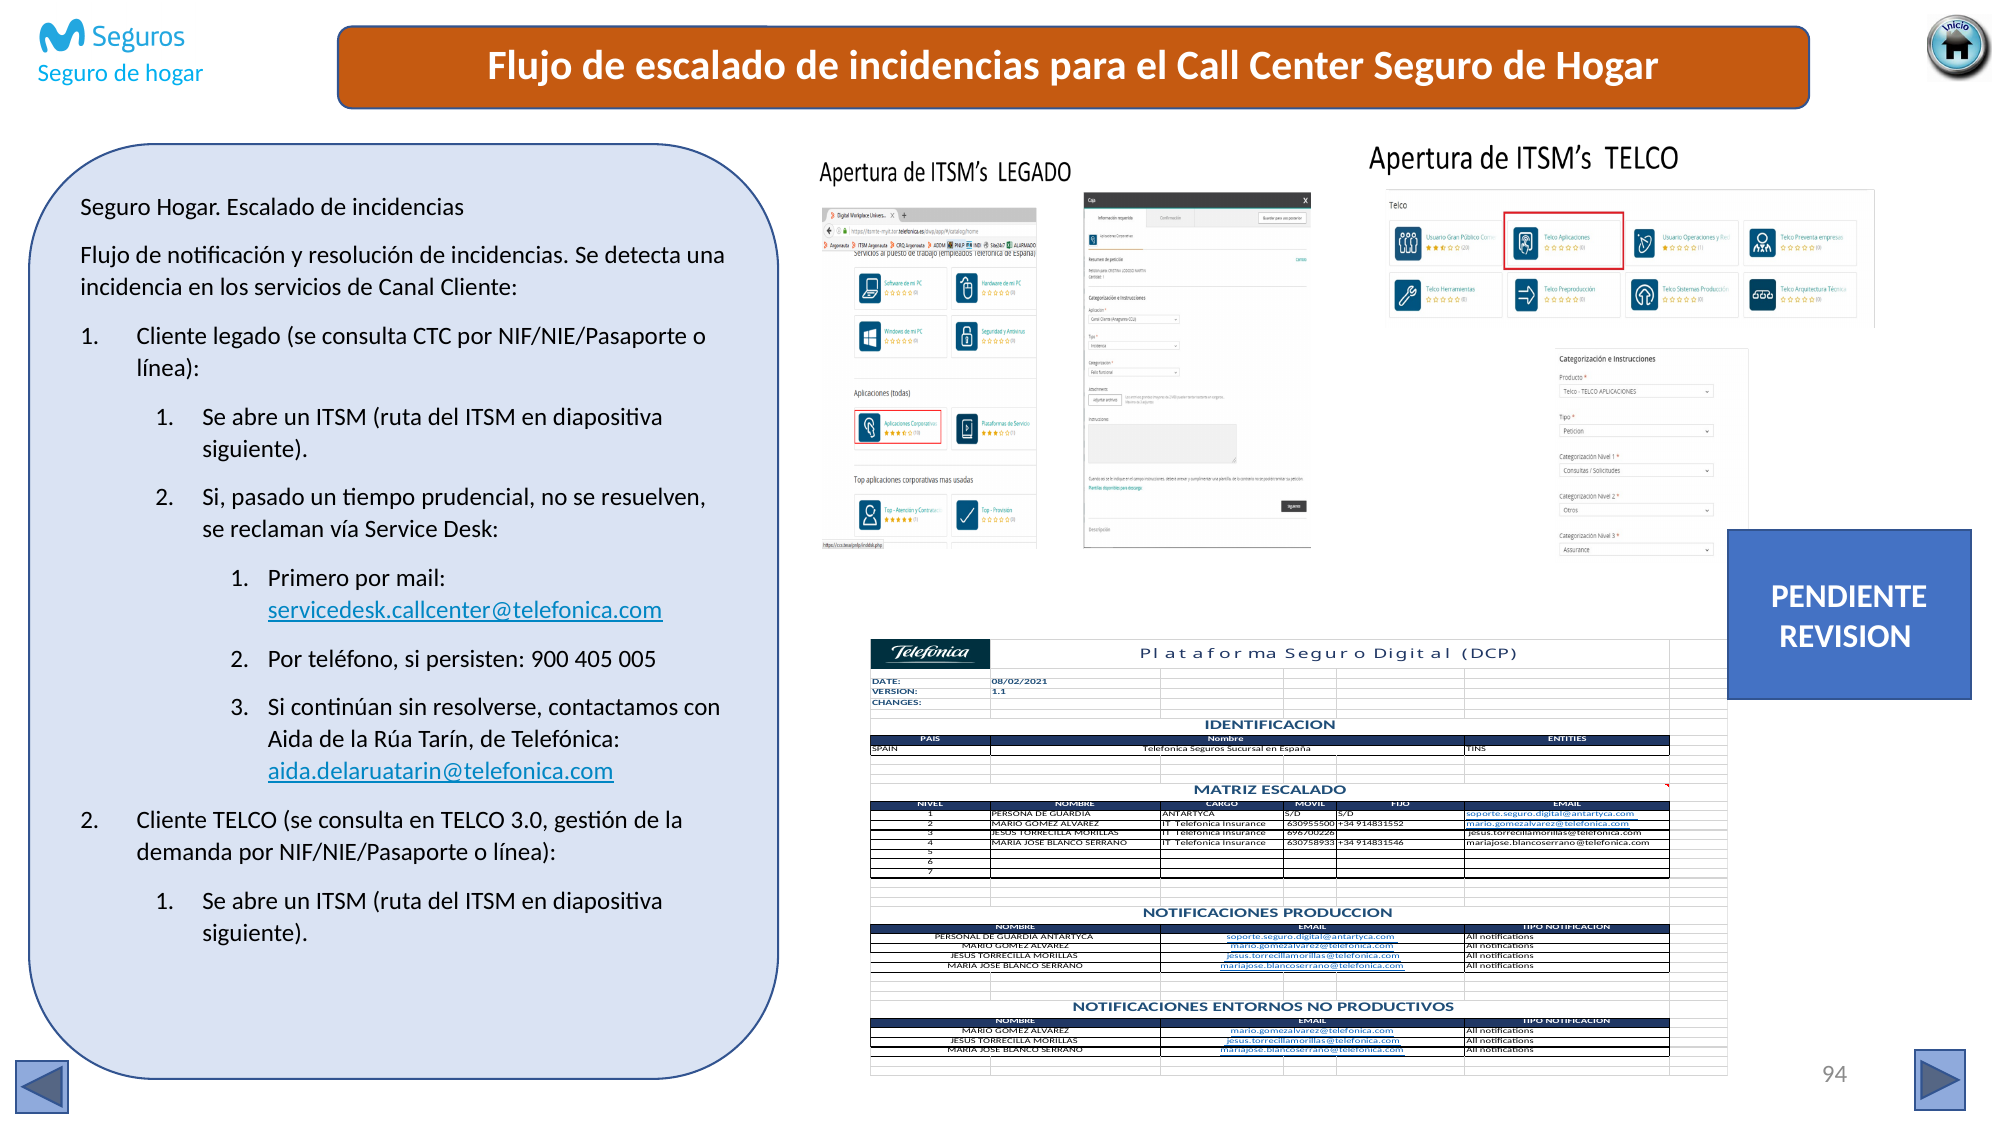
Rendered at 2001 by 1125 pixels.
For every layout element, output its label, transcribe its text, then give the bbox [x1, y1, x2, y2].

picture [806, 125, 1971, 563]
picture [1927, 14, 1992, 82]
slide_number 94 [1412, 1042, 1863, 1103]
text_box Flujo de escalado de incidencias para el Call Center Seguro de Hogar [336, 25, 1811, 110]
picture [870, 639, 1728, 1076]
picture [22, 2, 196, 66]
text_box Seguro de hogar [22, 46, 219, 94]
text_box PENDIENTE REVISION [1727, 529, 1972, 700]
text_box Seguro Hogar. Escalado de incidencias Flujo de notificación y resolución de incidencias. Se detecta una incidencia en los servicios de Canal Cliente: Cliente legado (se consulta CTC por NIF/NIE/Pasaporte o línea): Se abre un ITSM (ruta del ITSM en diapositiva siguiente). Si, pasado un tiempo prudencial, no se resuelven, se reclaman vía Service Desk: Primero por mail: servicedesk.callcenter@telefonica.com Por teléfono, si persisten: 900 405 005 Si continúan sin resolverse, contactamos con Aida de la Rúa Tarín, de Telefónica: aida.delaruatarin@telefonica.com Cliente TELCO (se consulta en TELCO 3.0, gestión de la demanda por NIF/NIE/Pasaporte o línea): Se abre un ITSM (ruta del ITSM en diapositiva siguiente). [28, 143, 780, 1080]
text_box [15, 1060, 69, 1114]
text_box [1914, 1049, 1966, 1111]
